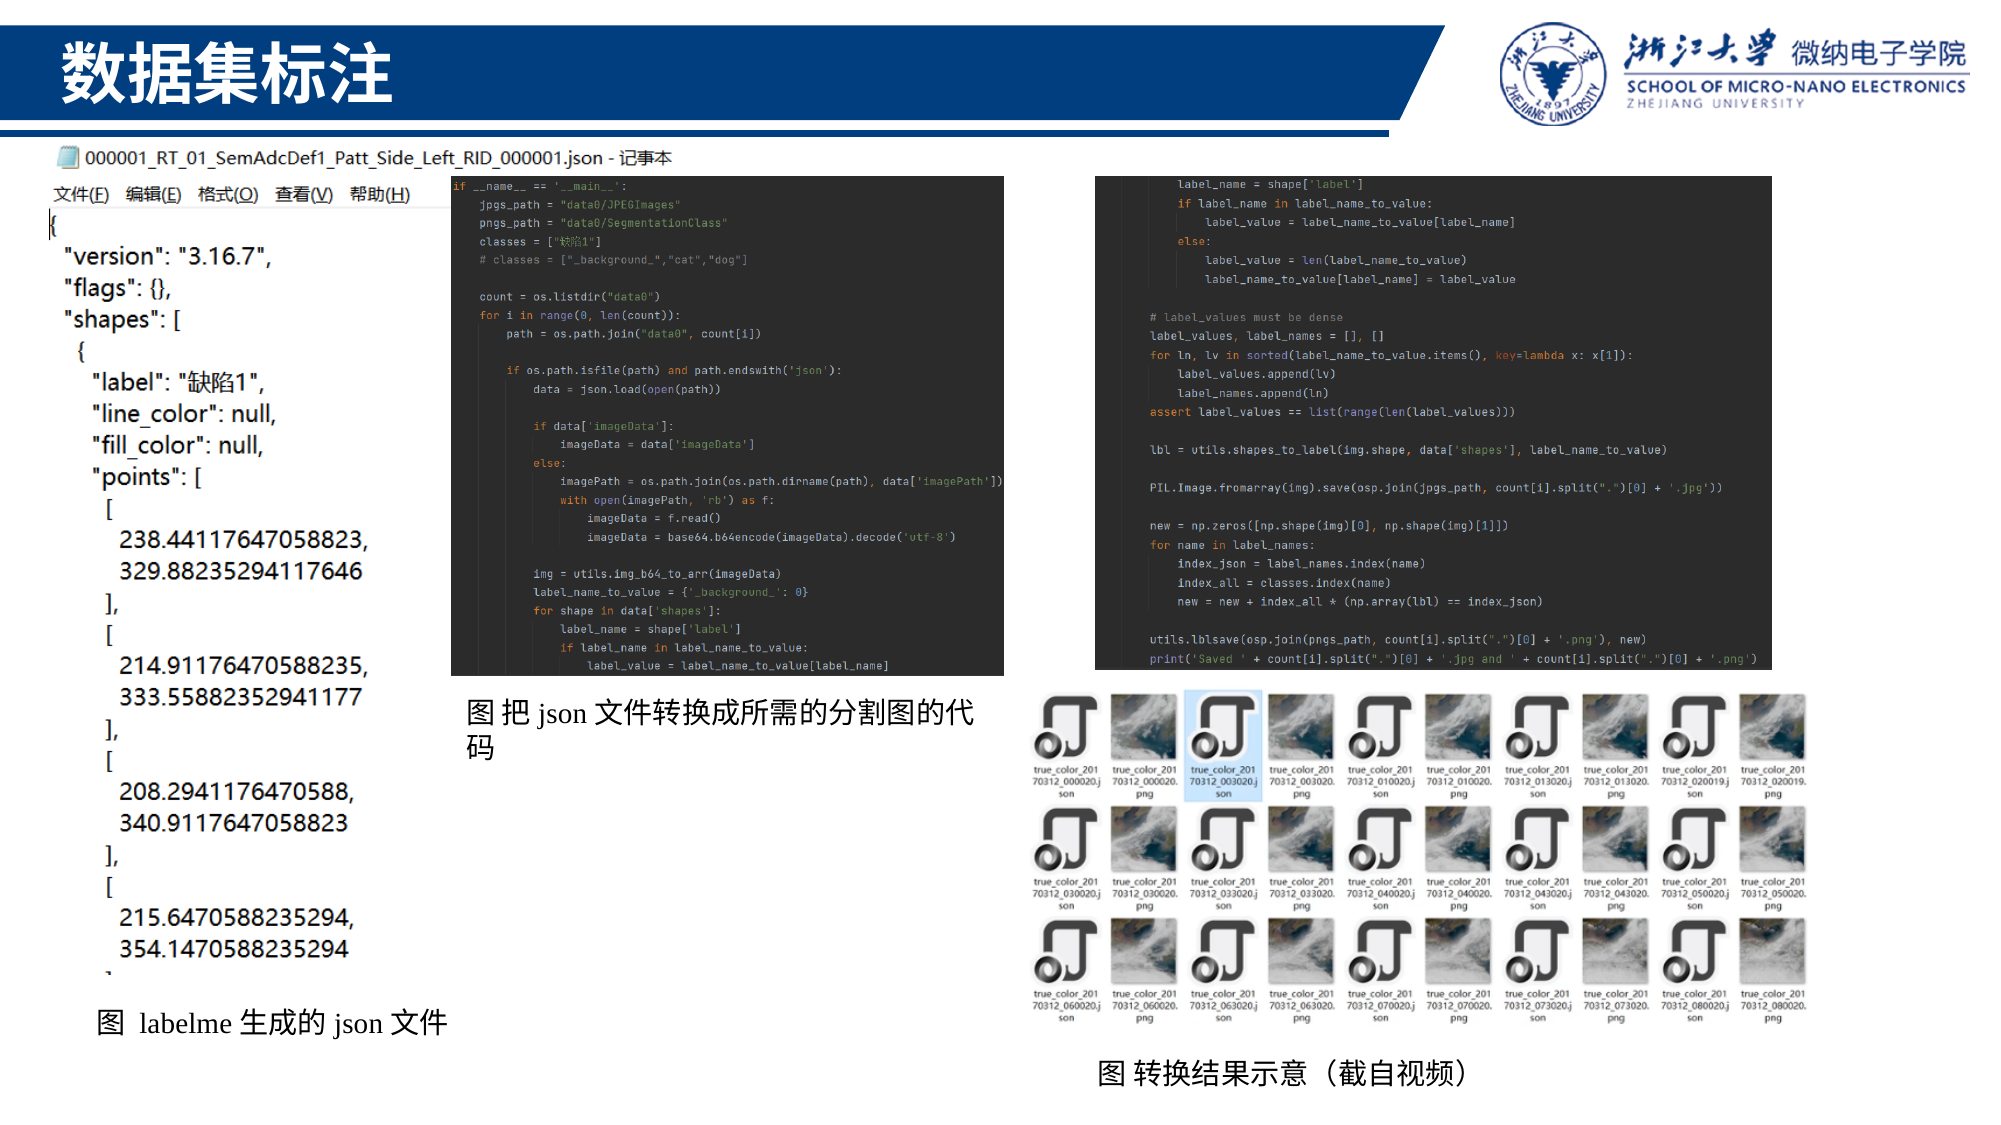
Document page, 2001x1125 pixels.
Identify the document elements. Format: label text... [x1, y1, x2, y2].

picture [1095, 176, 1772, 671]
text_box 数据集标注 [49, 26, 747, 118]
text_box 图 把json文件转换成所需的分割图的代码 [680, 686, 1016, 772]
text_box 图 转换结果示意（截自视频） [1082, 1047, 1648, 1098]
picture [1500, 22, 1970, 126]
picture [1016, 686, 1814, 1026]
text_box 图 labelme生成的json文件 [81, 997, 647, 1047]
picture [49, 141, 1004, 975]
text_box [0, 25, 1445, 120]
